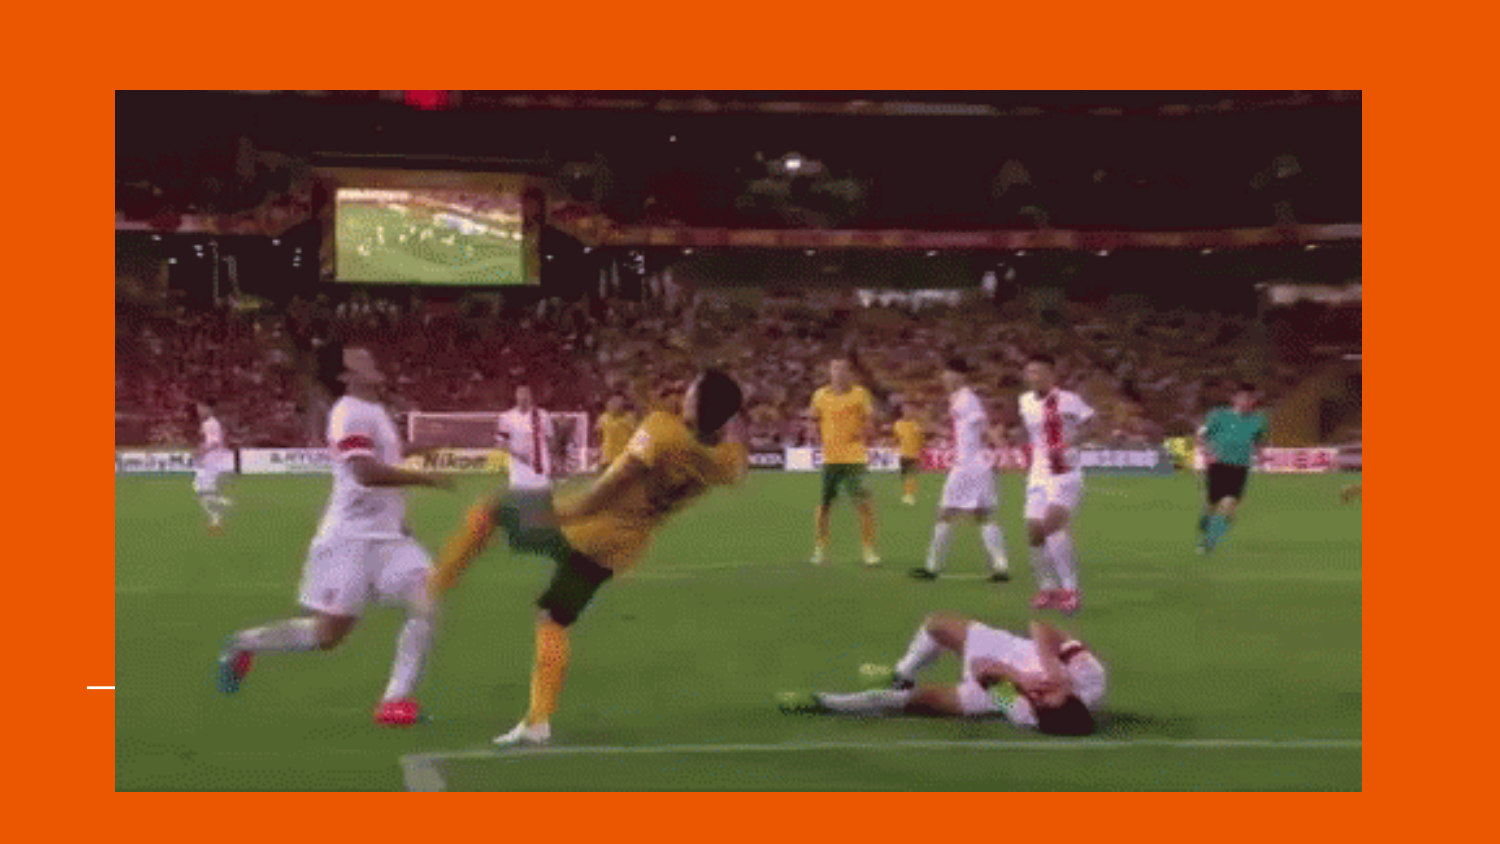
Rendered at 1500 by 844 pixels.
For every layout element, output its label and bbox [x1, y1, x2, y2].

picture [114, 90, 1362, 793]
